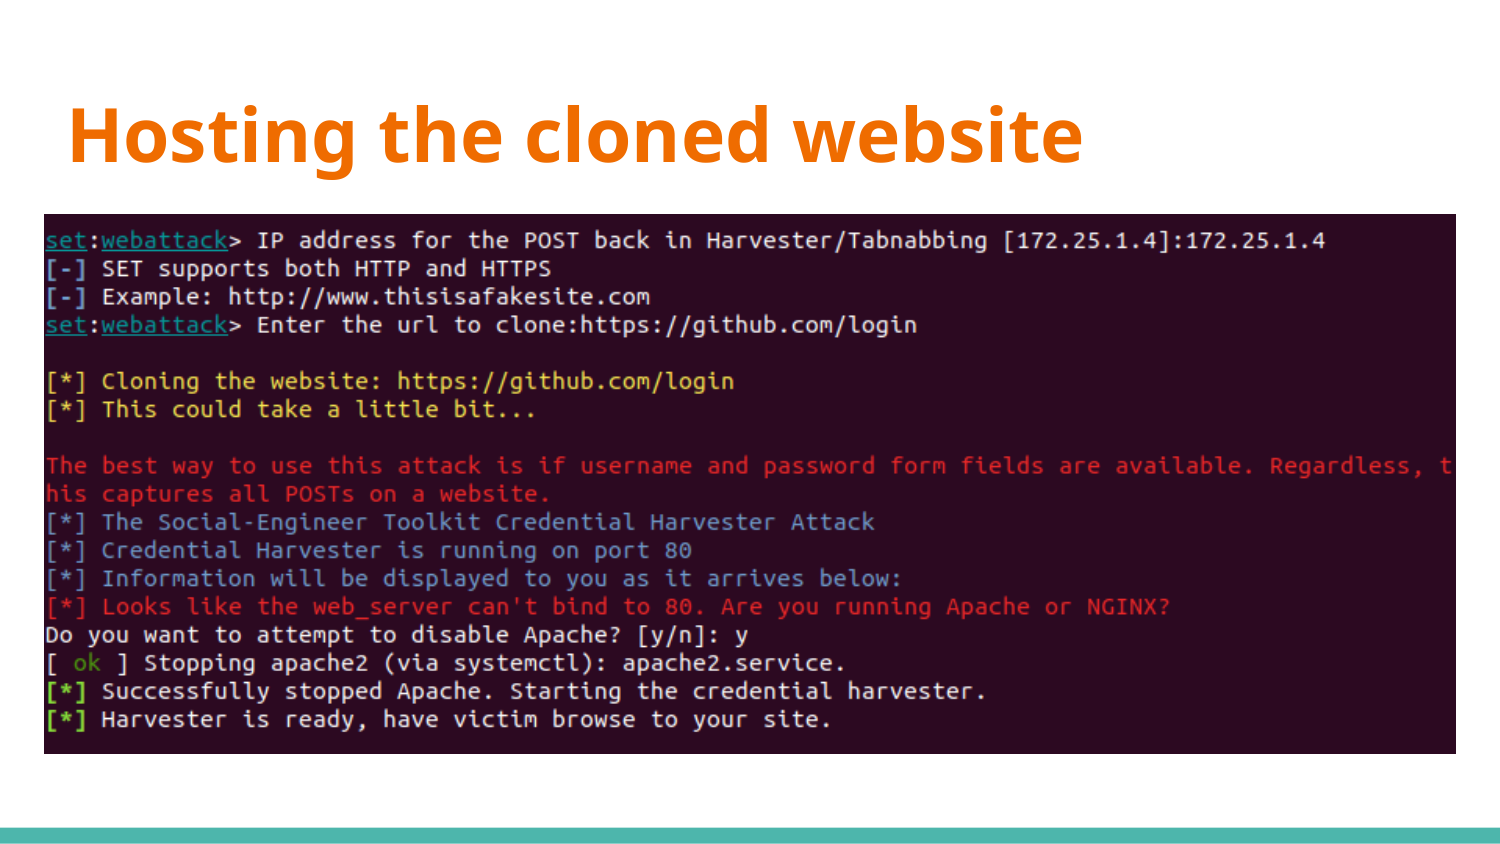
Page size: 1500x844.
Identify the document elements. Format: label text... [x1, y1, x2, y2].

title Hosting the cloned website [51, 72, 1449, 189]
picture [44, 214, 1456, 755]
